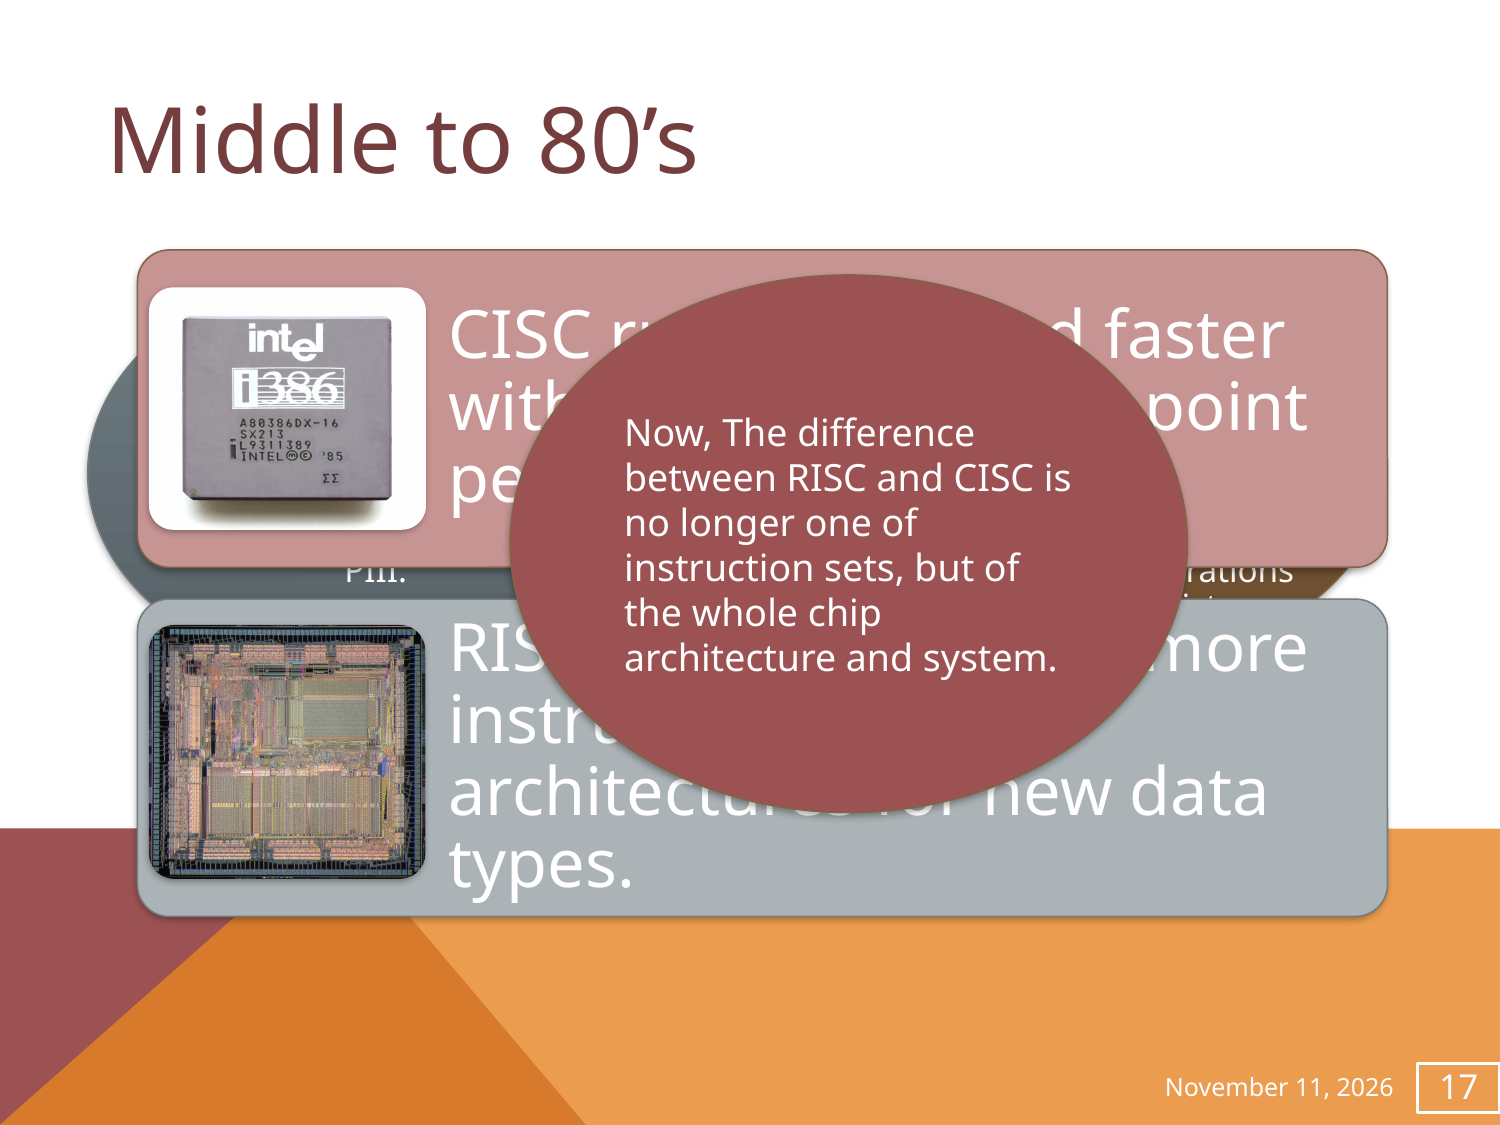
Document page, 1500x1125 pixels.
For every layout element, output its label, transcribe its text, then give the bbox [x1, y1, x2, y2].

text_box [137, 249, 1388, 917]
text_box Middle to 80’s [91, 74, 1280, 138]
slide_number 17 [1416, 1062, 1500, 1114]
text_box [87, 139, 1426, 807]
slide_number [1149, 1063, 1416, 1113]
